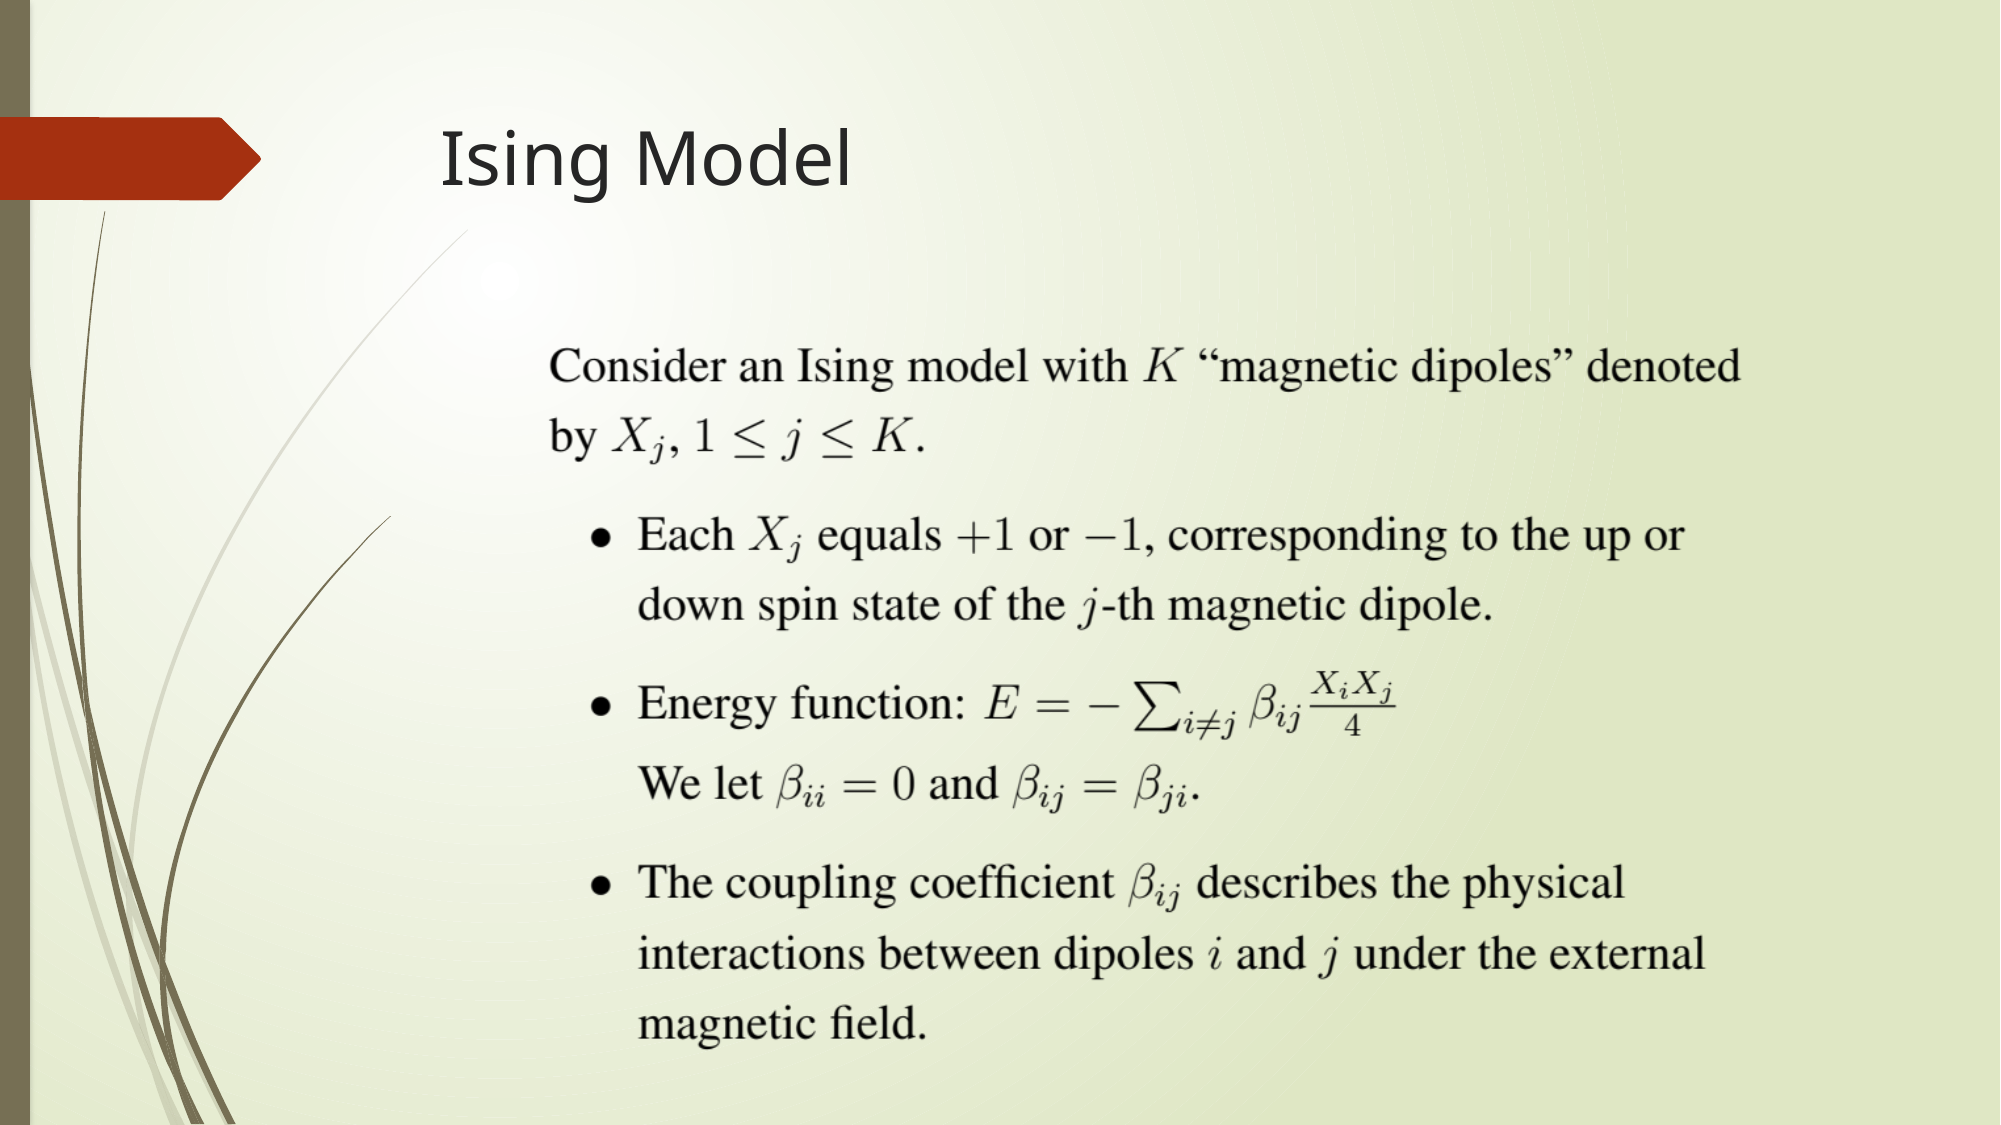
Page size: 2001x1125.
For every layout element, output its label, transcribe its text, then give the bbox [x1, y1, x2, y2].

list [526, 334, 1786, 1074]
title Ising Model [425, 102, 1888, 313]
